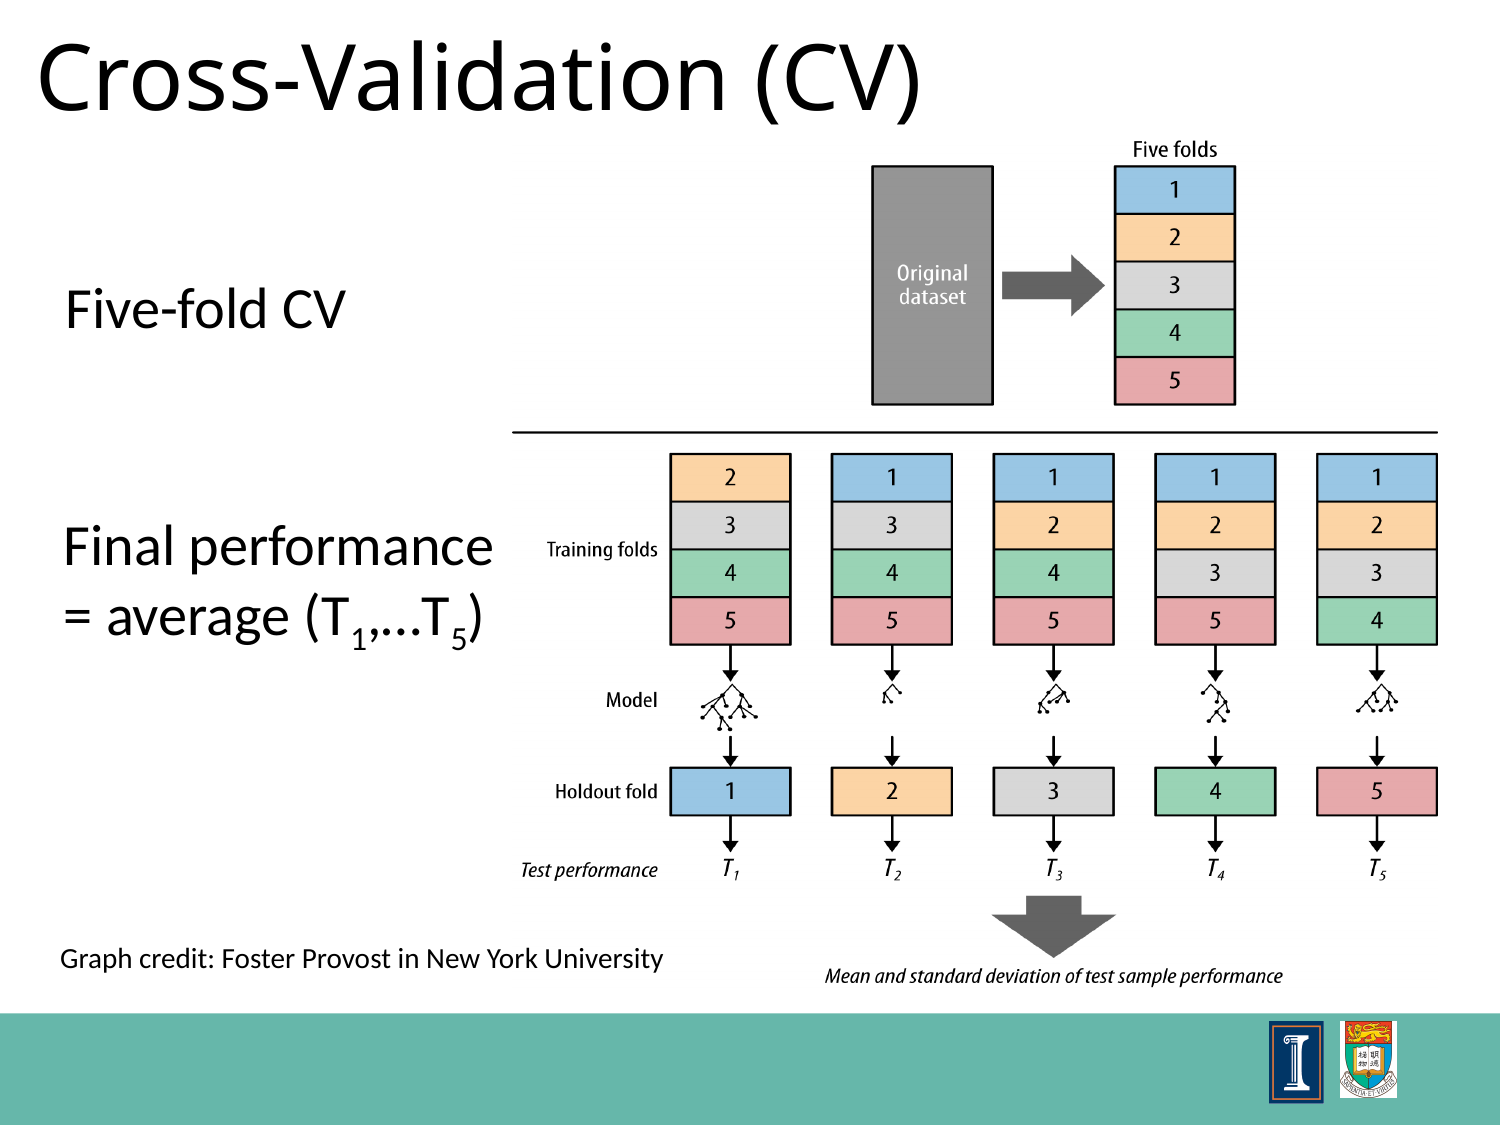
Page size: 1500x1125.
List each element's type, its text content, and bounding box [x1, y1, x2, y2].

text_box Final performance = average (T1,…T5) [49, 499, 510, 665]
picture [1340, 1021, 1397, 1098]
picture [1269, 1021, 1324, 1104]
picture [512, 137, 1438, 988]
title Cross-Validation (CV) [20, 0, 1433, 138]
text_box Graph credit: Foster Provost in New York University [45, 931, 512, 982]
text_box Five-fold CV [51, 262, 362, 348]
